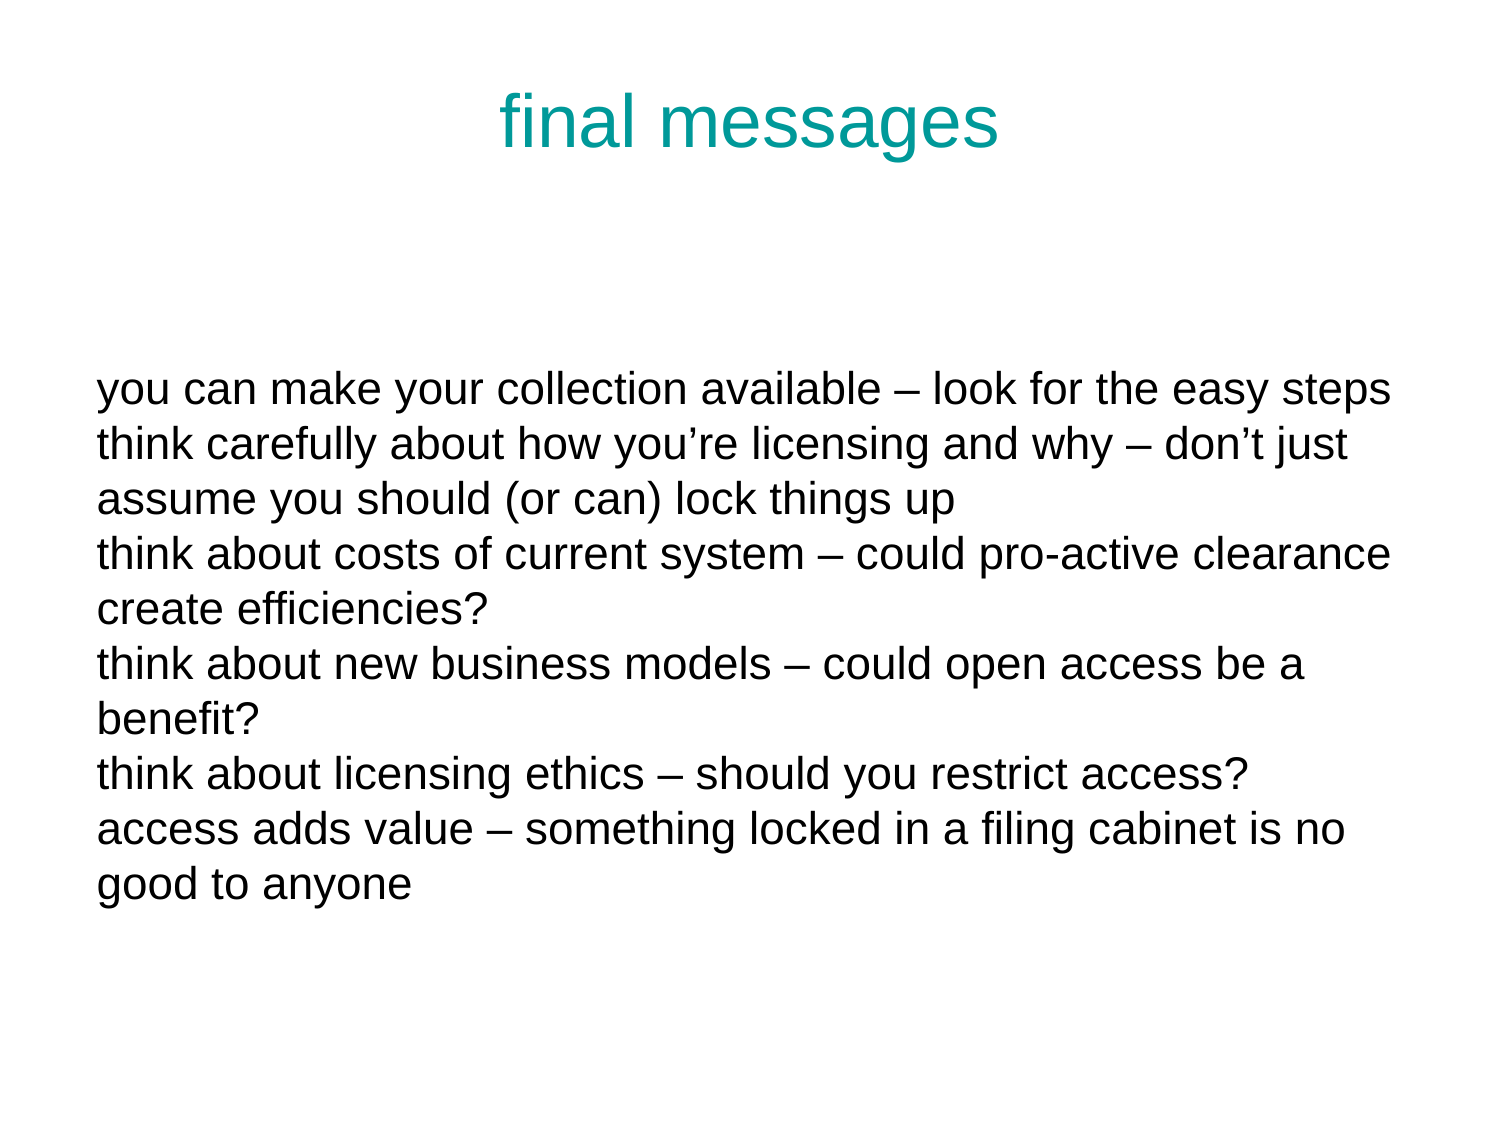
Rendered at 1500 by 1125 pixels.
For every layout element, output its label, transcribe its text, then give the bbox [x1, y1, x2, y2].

text_box final messages [74, 36, 1425, 200]
text_box you can make your collection available – look for the easy steps think carefully about how you’re licensing and why – don’t just assume you should (or can) lock things up think about costs of current system – could pro-active clearance create efficiencies? think about new business models – could open access be a benefit? think about licensing ethics – should you restrict access? access adds value – something locked in a filing cabinet is no good to anyone [81, 261, 1459, 1006]
